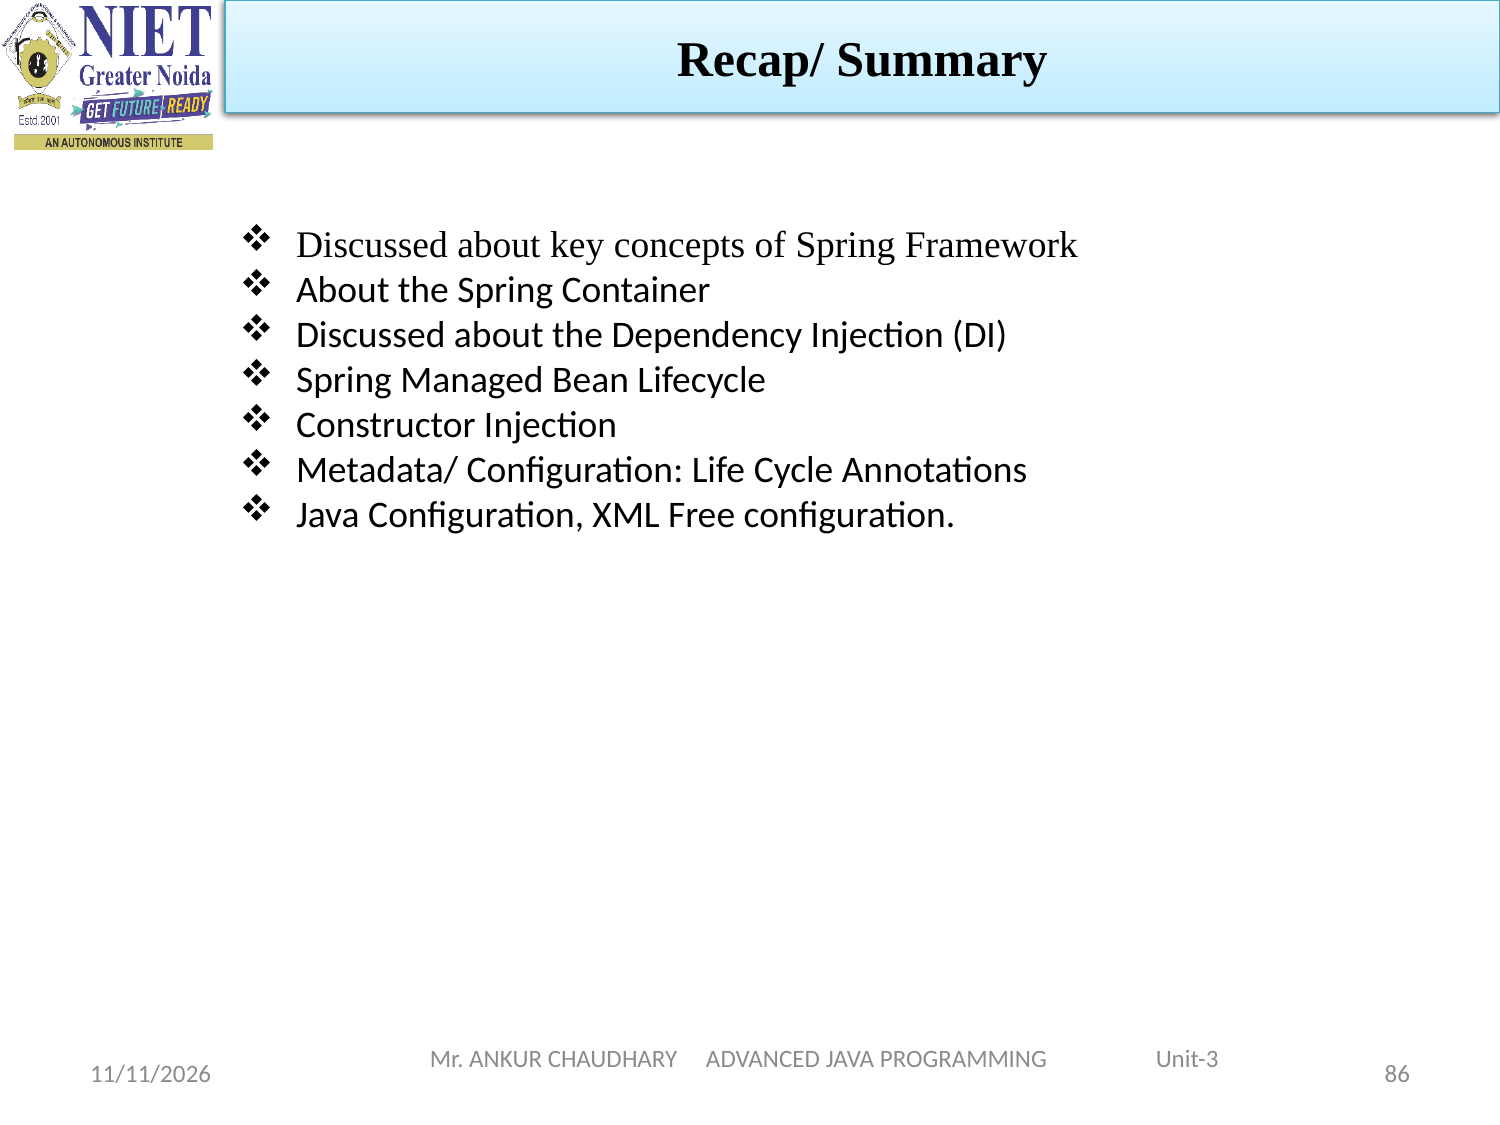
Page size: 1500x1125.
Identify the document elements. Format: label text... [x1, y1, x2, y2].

text_box Recap/ Summary [224, 0, 1500, 113]
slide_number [75, 1042, 412, 1103]
footer Mr. ANKUR CHAUDHARY ADVANCED JAVA PROGRAMMING Unit-3 [412, 1042, 1074, 1103]
text_box Discussed about key concepts of Spring Framework About the Spring Container Discussed about the Dependency Injection (DI) Spring Managed Bean Lifecycle Constructor Injection Metadata/ Configuration: Life Cycle Annotations Java Configuration, XML Free configuration. [225, 212, 1375, 543]
picture [2, 3, 213, 150]
slide_number 86 [1074, 1042, 1425, 1103]
